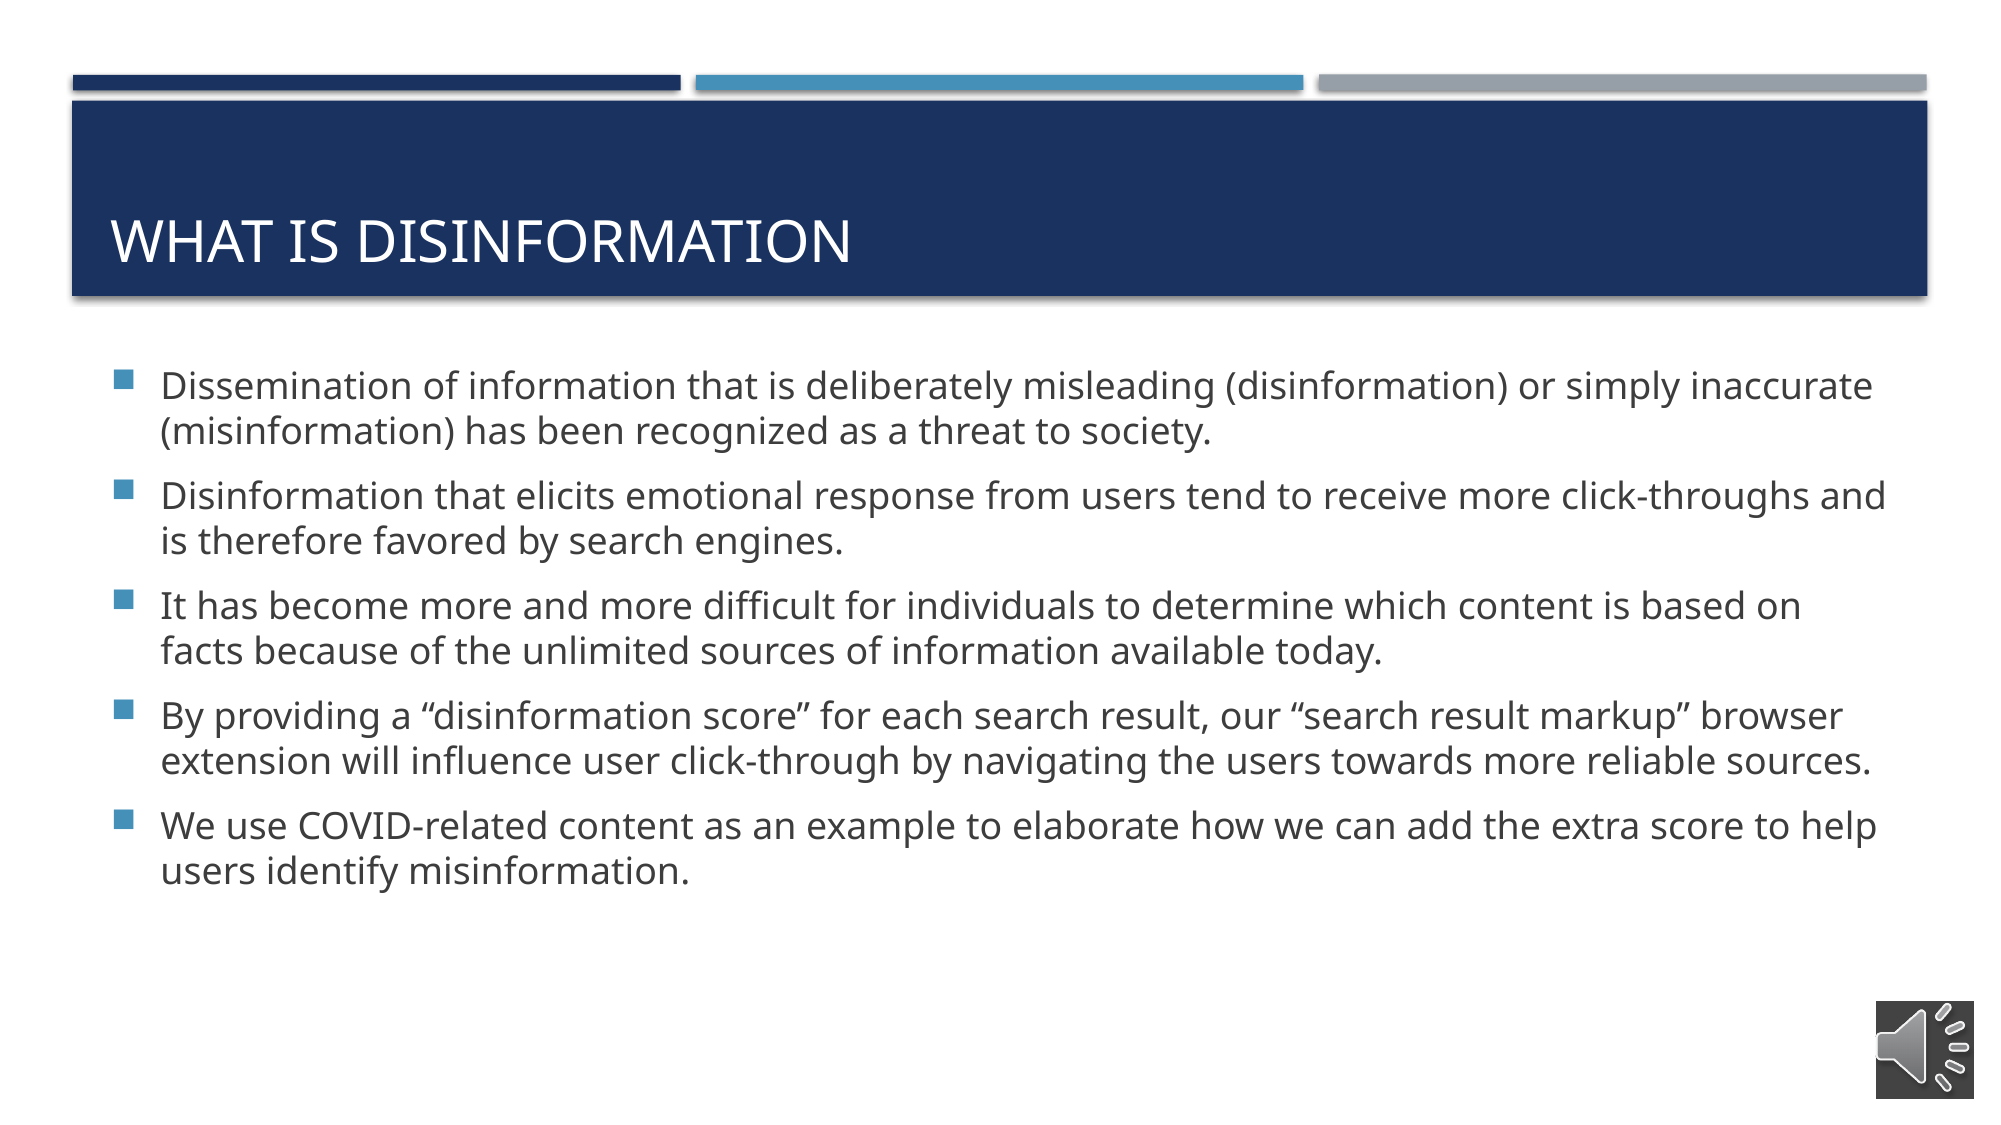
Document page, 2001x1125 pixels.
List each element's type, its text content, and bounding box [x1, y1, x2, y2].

picture [1874, 999, 1976, 1101]
title What is disinformation [95, 115, 1905, 282]
list Dissemination of information that is deliberately misleading (disinformation) or simply inaccurate (misinformation) has been recognized as a threat to society. Disinformation that elicits emotional response from users tend to receive more click-throughs and is therefore favored by search engines. It has become more and more difficult for individuals to determine which content is based on facts because of the unlimited sources of information available today. By providing a “disinformation score” for each search result, our “search result markup” browser extension will influence user click-through by navigating the users towards more reliable sources. We use COVID-related content as an example to elaborate how we can add the extra score to help users identify misinformation. [95, 357, 1905, 962]
